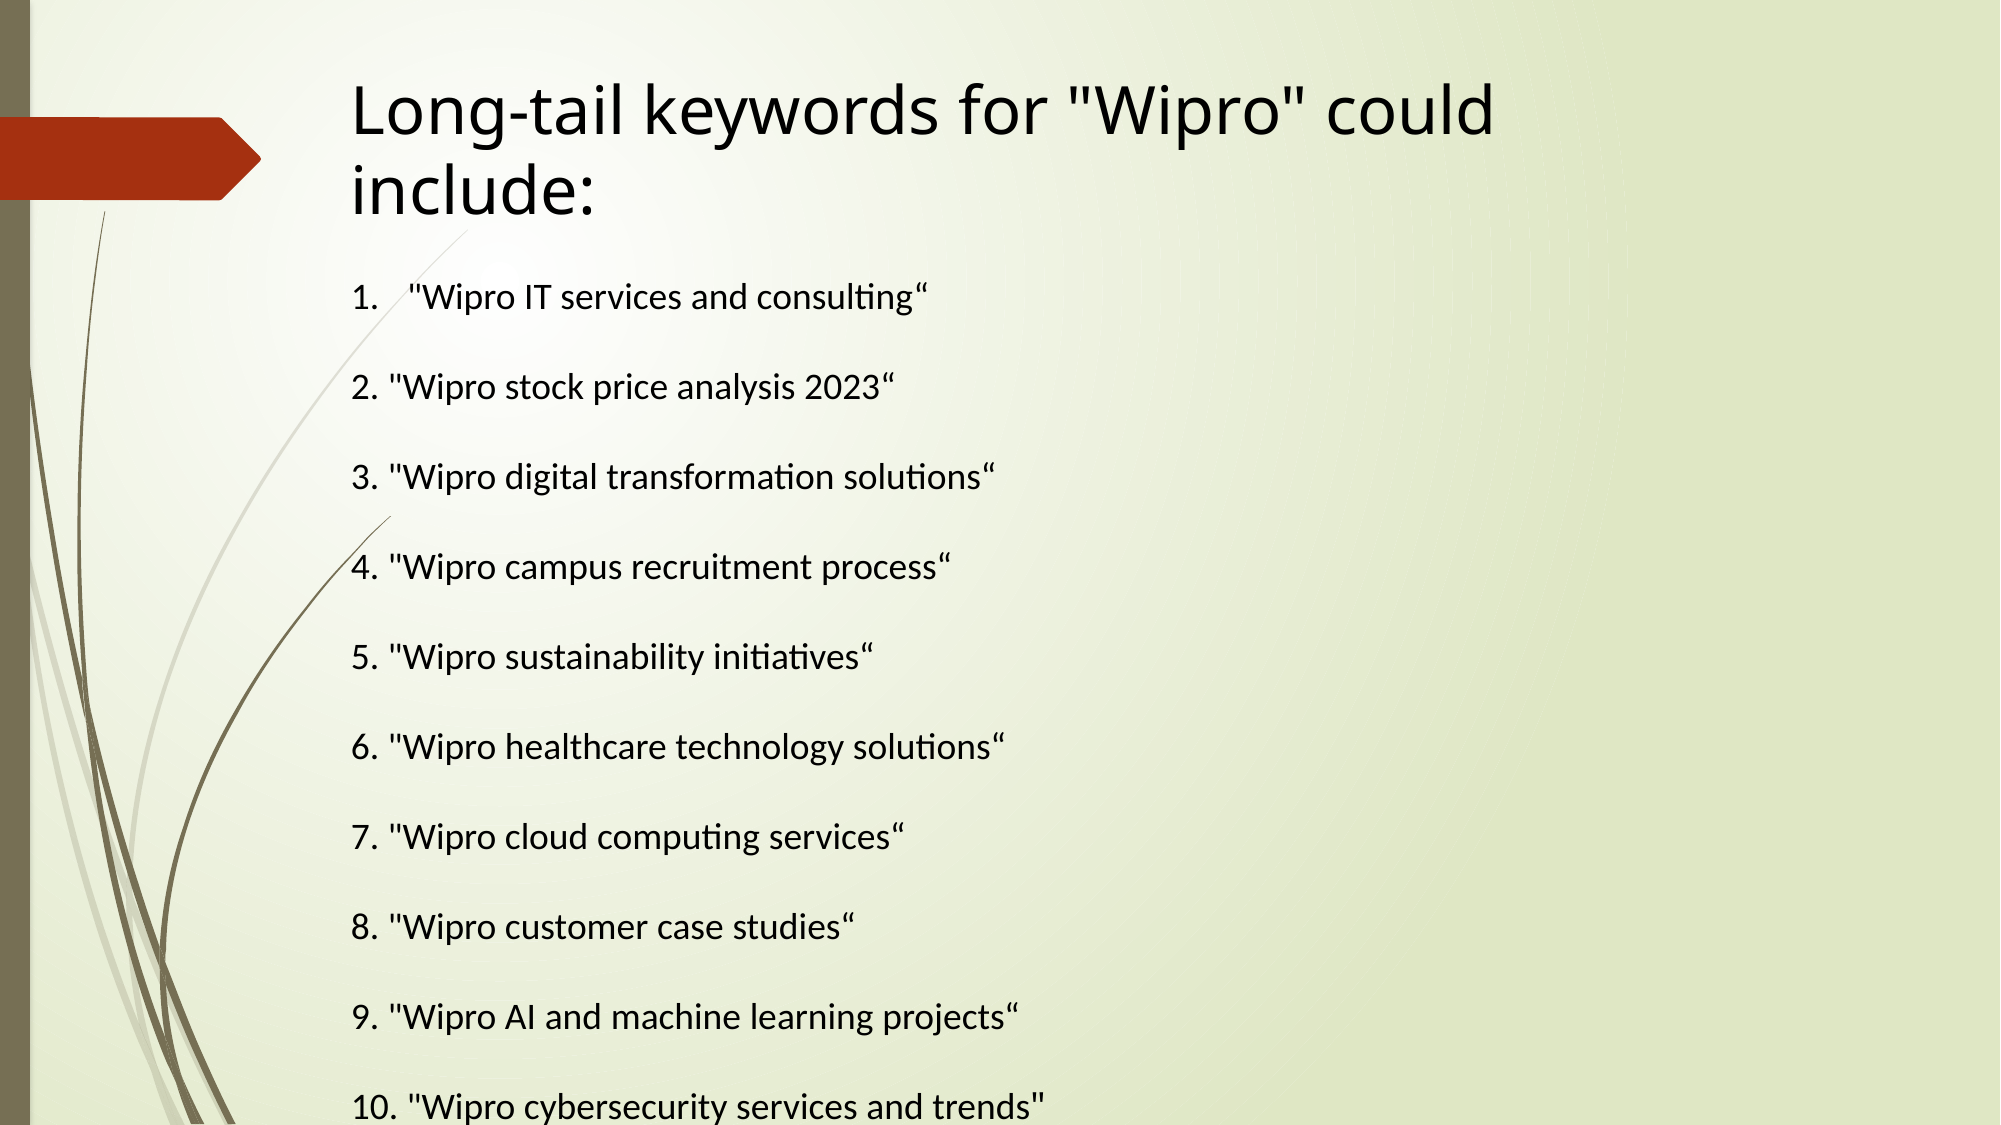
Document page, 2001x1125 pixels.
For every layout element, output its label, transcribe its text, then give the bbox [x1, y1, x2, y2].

text_box Long-tail keywords for "Wipro" could include: "Wipro IT services and consulting“ 2. "Wipro stock price analysis 2023“ 3. "Wipro digital transformation solutions“ 4. "Wipro campus recruitment process“ 5. "Wipro sustainability initiatives“ 6. "Wipro healthcare technology solutions“ 7. "Wipro cloud computing services“ 8. "Wipro customer case studies“ 9. "Wipro AI and machine learning projects“ 10. "Wipro cybersecurity services and trends" [336, 60, 1625, 1125]
